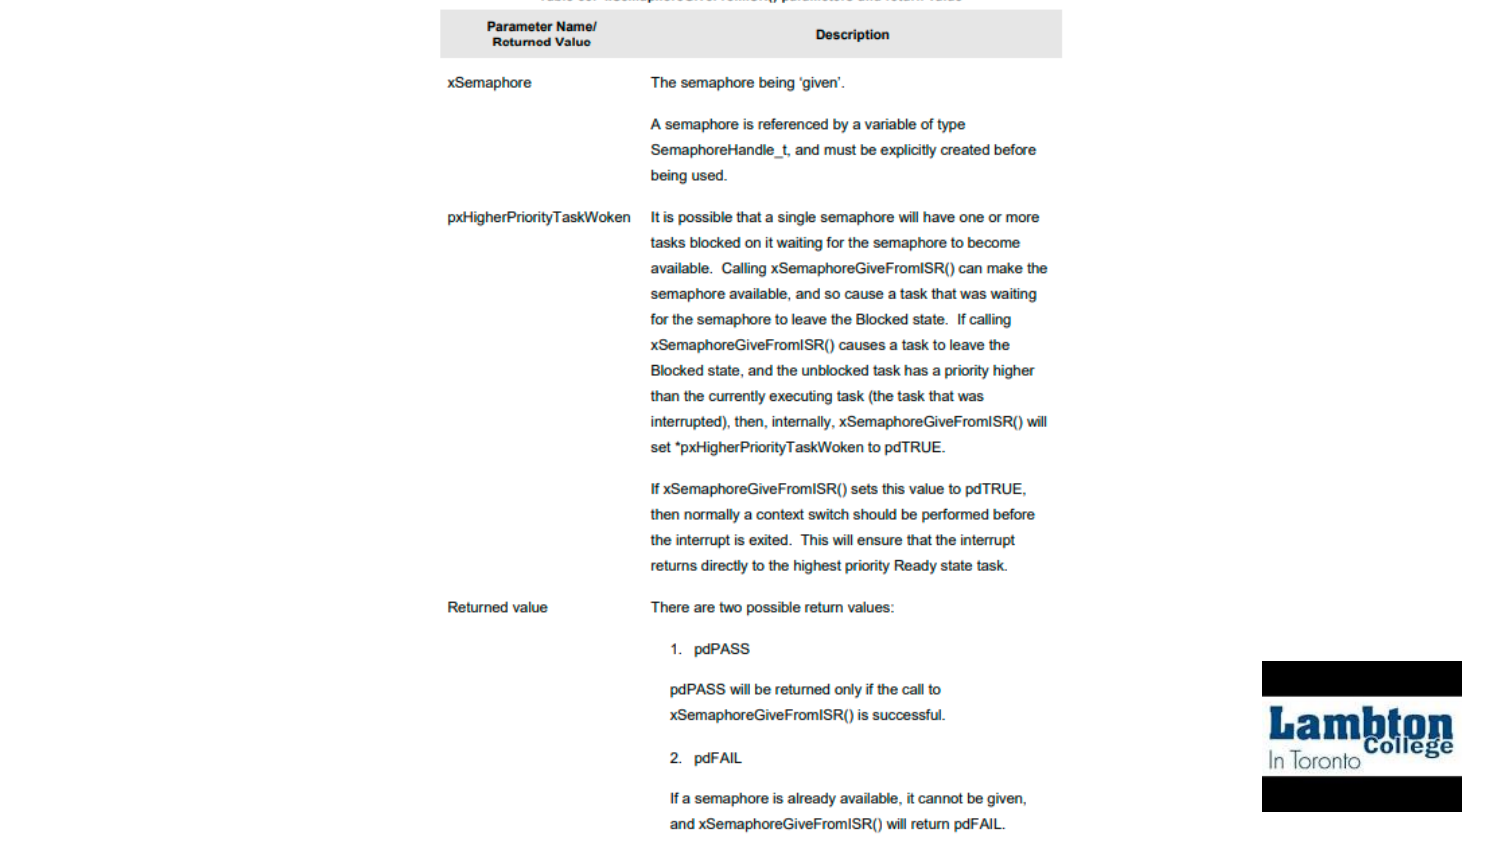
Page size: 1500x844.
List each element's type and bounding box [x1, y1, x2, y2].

picture [427, 0, 1073, 844]
picture [1262, 661, 1463, 812]
